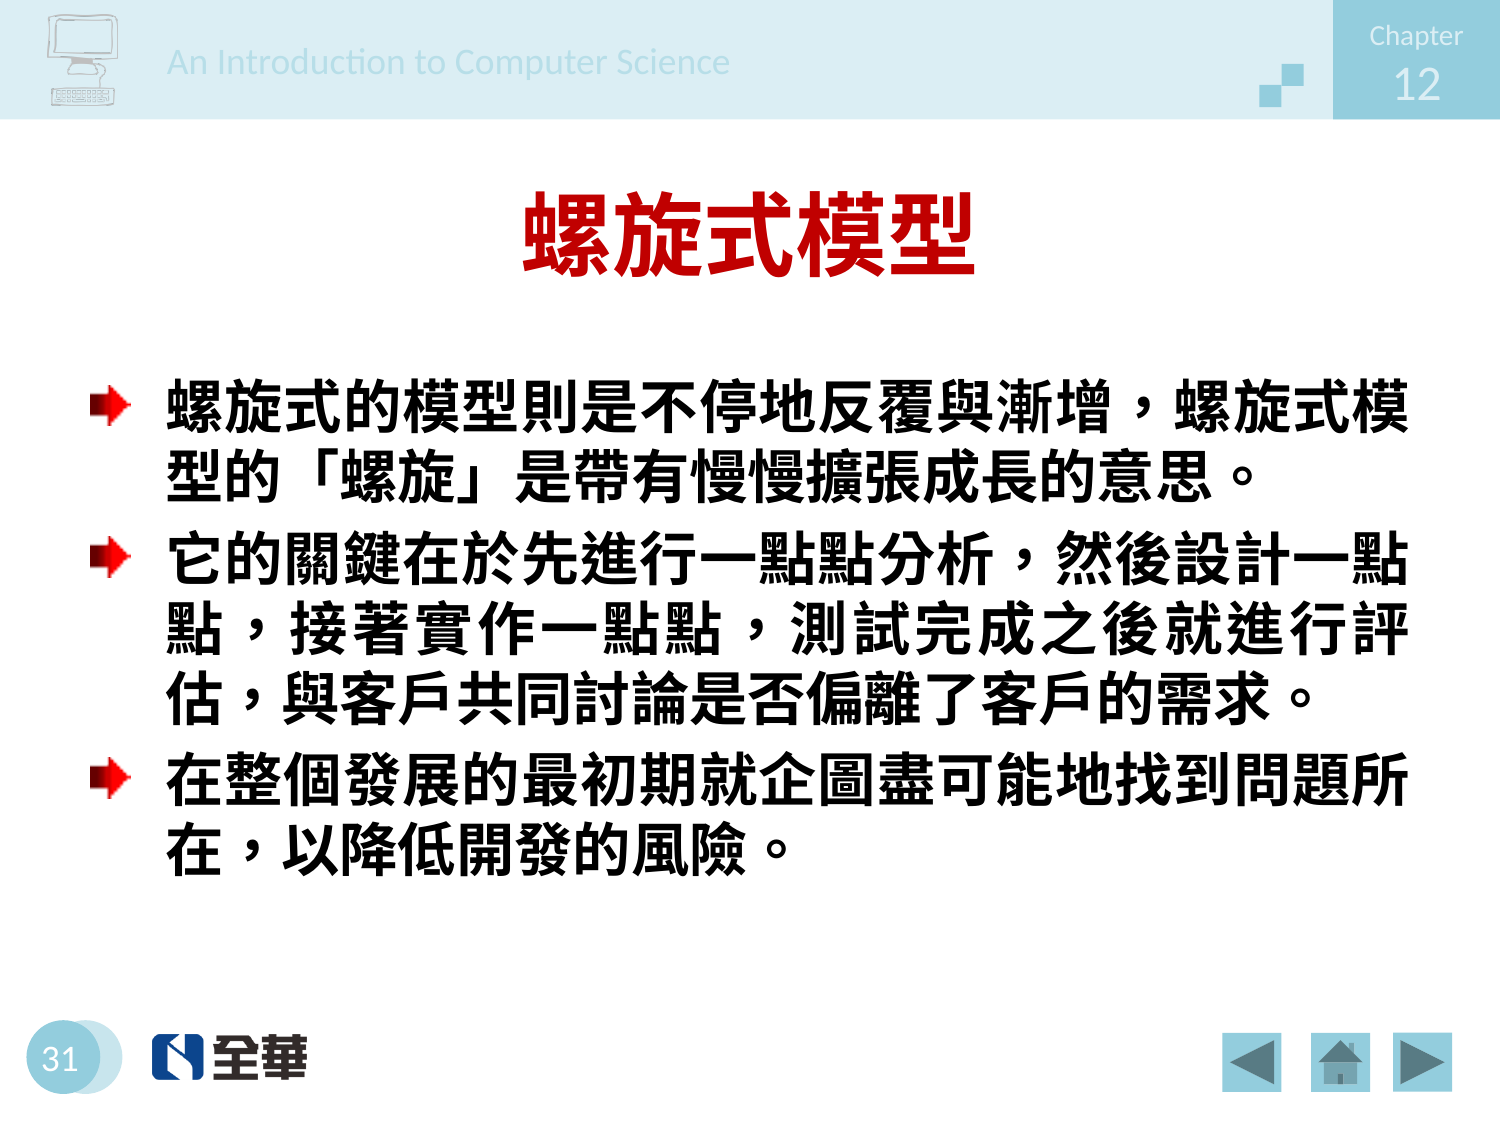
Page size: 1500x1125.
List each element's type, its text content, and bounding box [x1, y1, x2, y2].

picture [90, 385, 131, 426]
picture [90, 536, 131, 578]
picture [47, 14, 118, 106]
picture [90, 757, 131, 799]
title 螺旋式模型 [75, 138, 1425, 327]
list 螺旋式的模型則是不停地反覆與漸增，螺旋式模型的「螺旋」是帶有慢慢擴張成長的意思。 它的關鍵在於先進行一點點分析，然後設計一點點，接著實作一點點，測試完成之後就進行評估，與客戶共同討論是否偏離了客戶的需求。 在整個發展的最初期就企圖盡可能地找到問題所在，以降低開發的風險。 [75, 363, 1425, 1005]
picture [152, 1034, 307, 1080]
